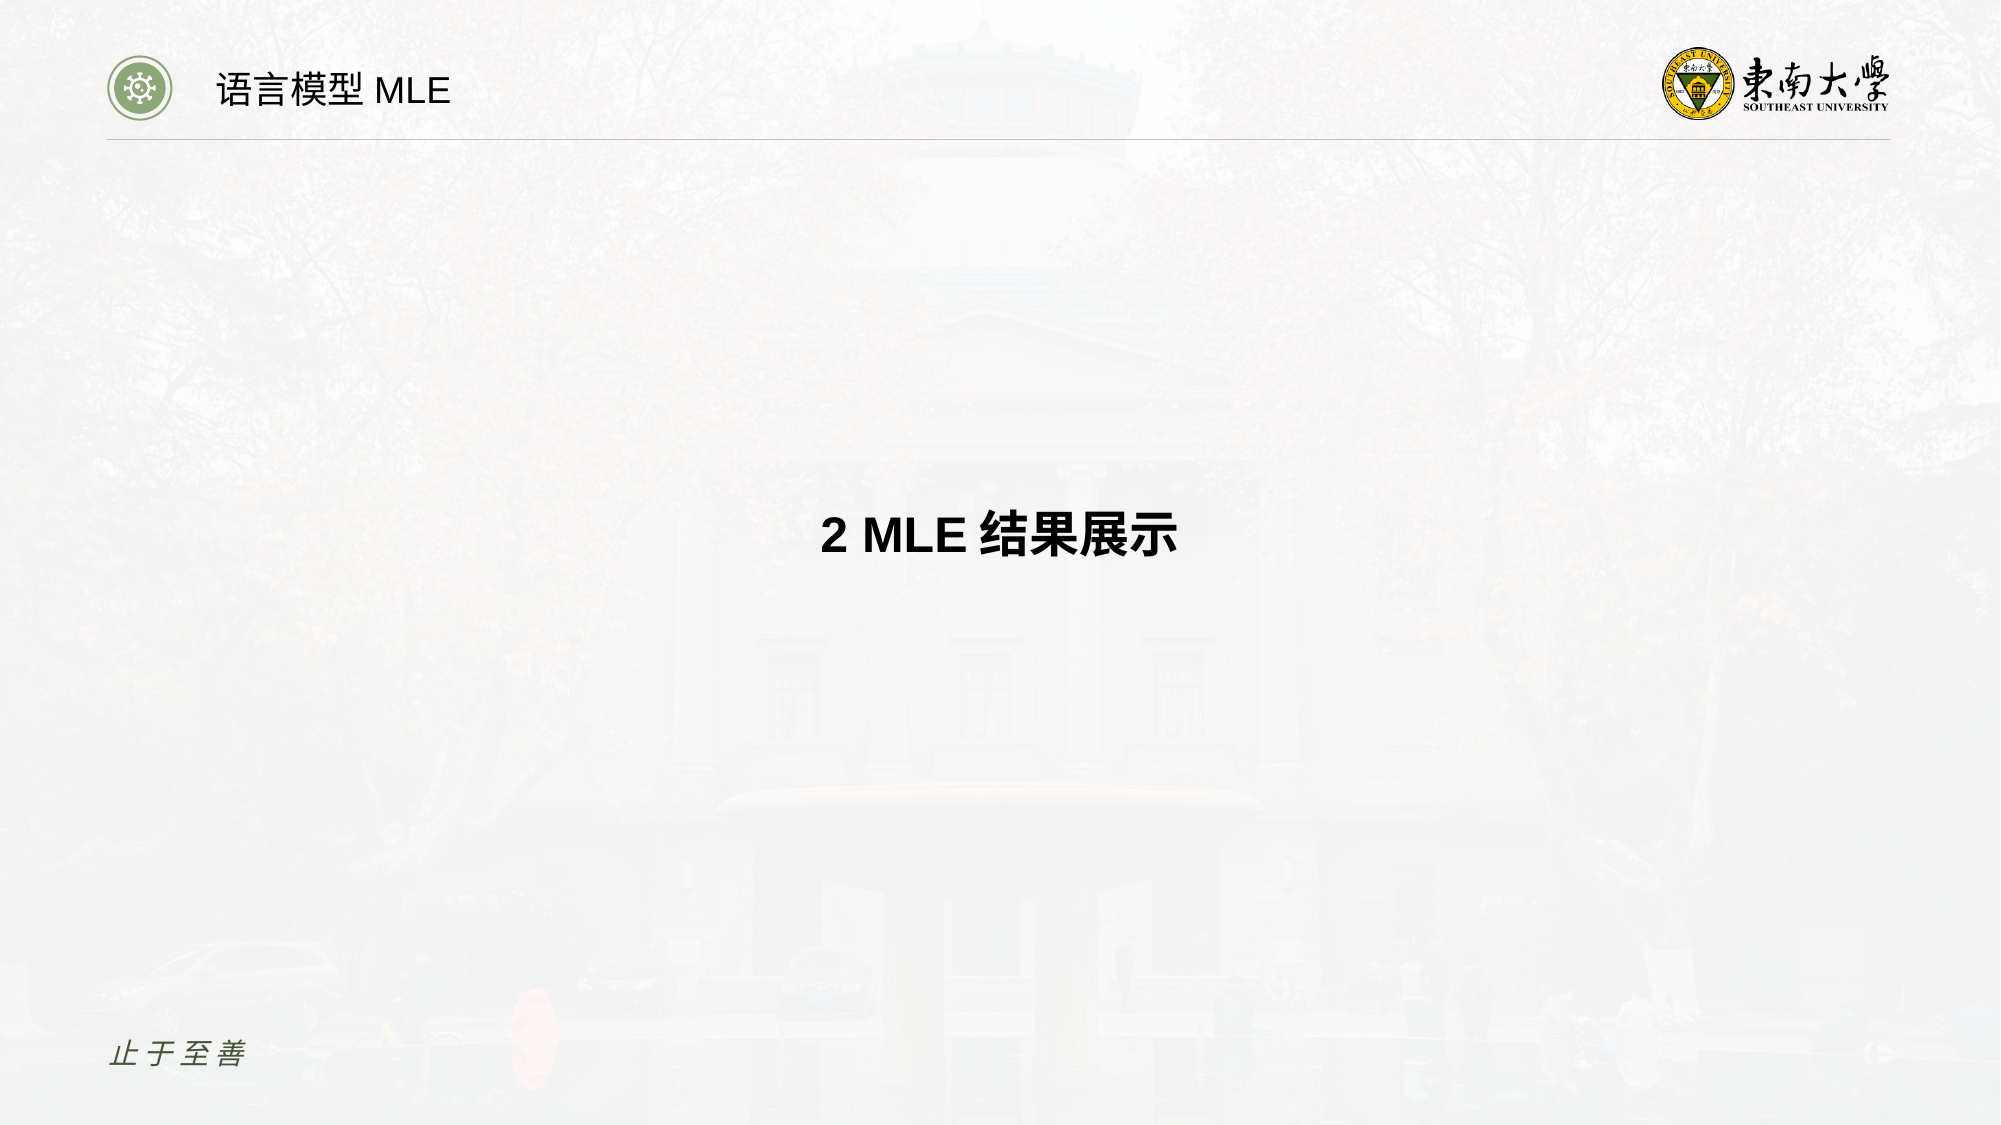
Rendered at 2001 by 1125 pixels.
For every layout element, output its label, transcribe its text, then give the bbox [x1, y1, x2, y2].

slide_number 止于至善 [108, 1022, 657, 1083]
text_box 语言模型MLE [200, 58, 508, 119]
text_box 2 MLE结果展示 [599, 495, 1401, 571]
picture [1662, 47, 1889, 120]
